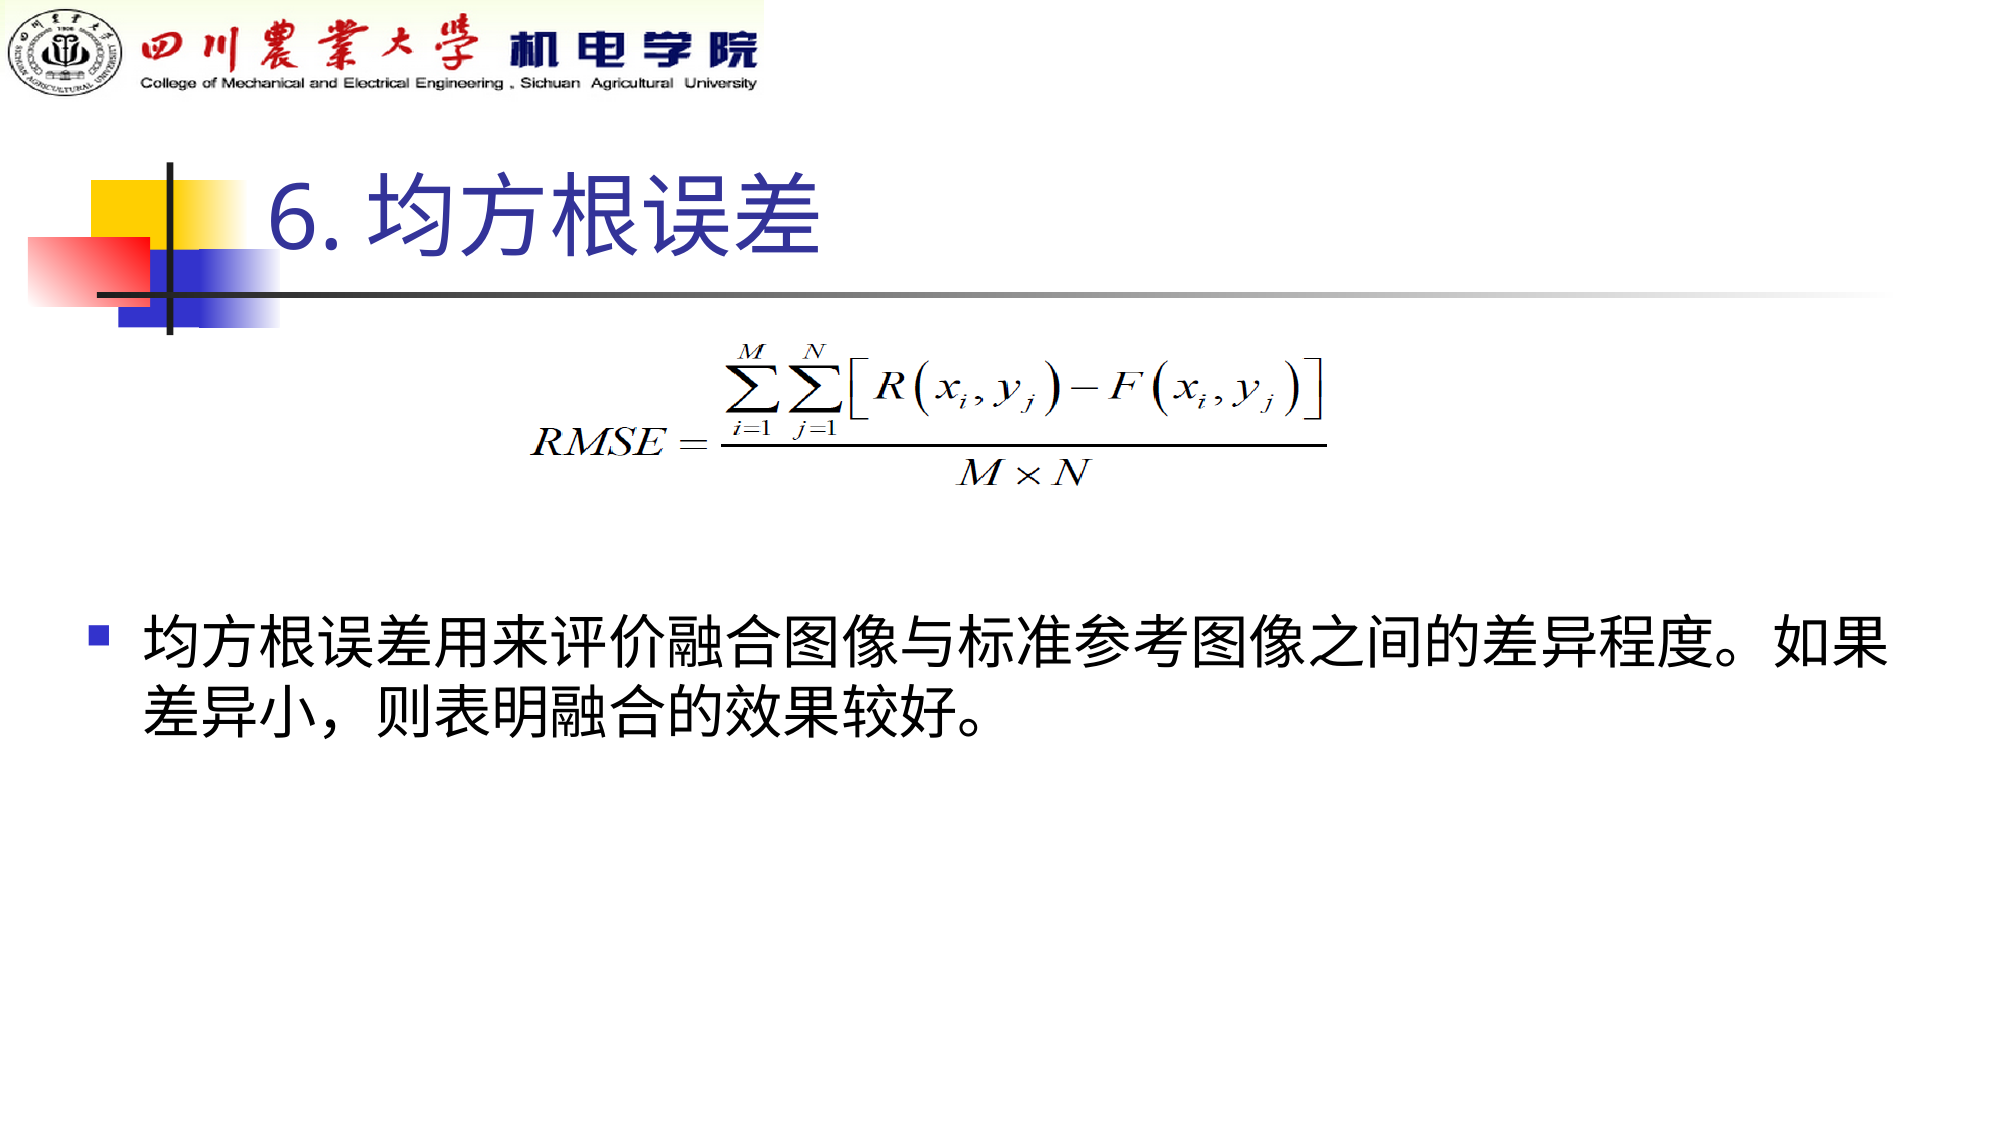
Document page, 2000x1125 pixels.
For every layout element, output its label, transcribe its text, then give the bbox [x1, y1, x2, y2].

picture [464, 325, 1353, 500]
title 6.均方根误差 [251, 35, 1956, 275]
picture [0, 0, 764, 104]
list 均方根误差用来评价融合图像与标准参考图像之间的差异程度。如果差异小，则表明融合的效果较好。 [70, 597, 1943, 971]
